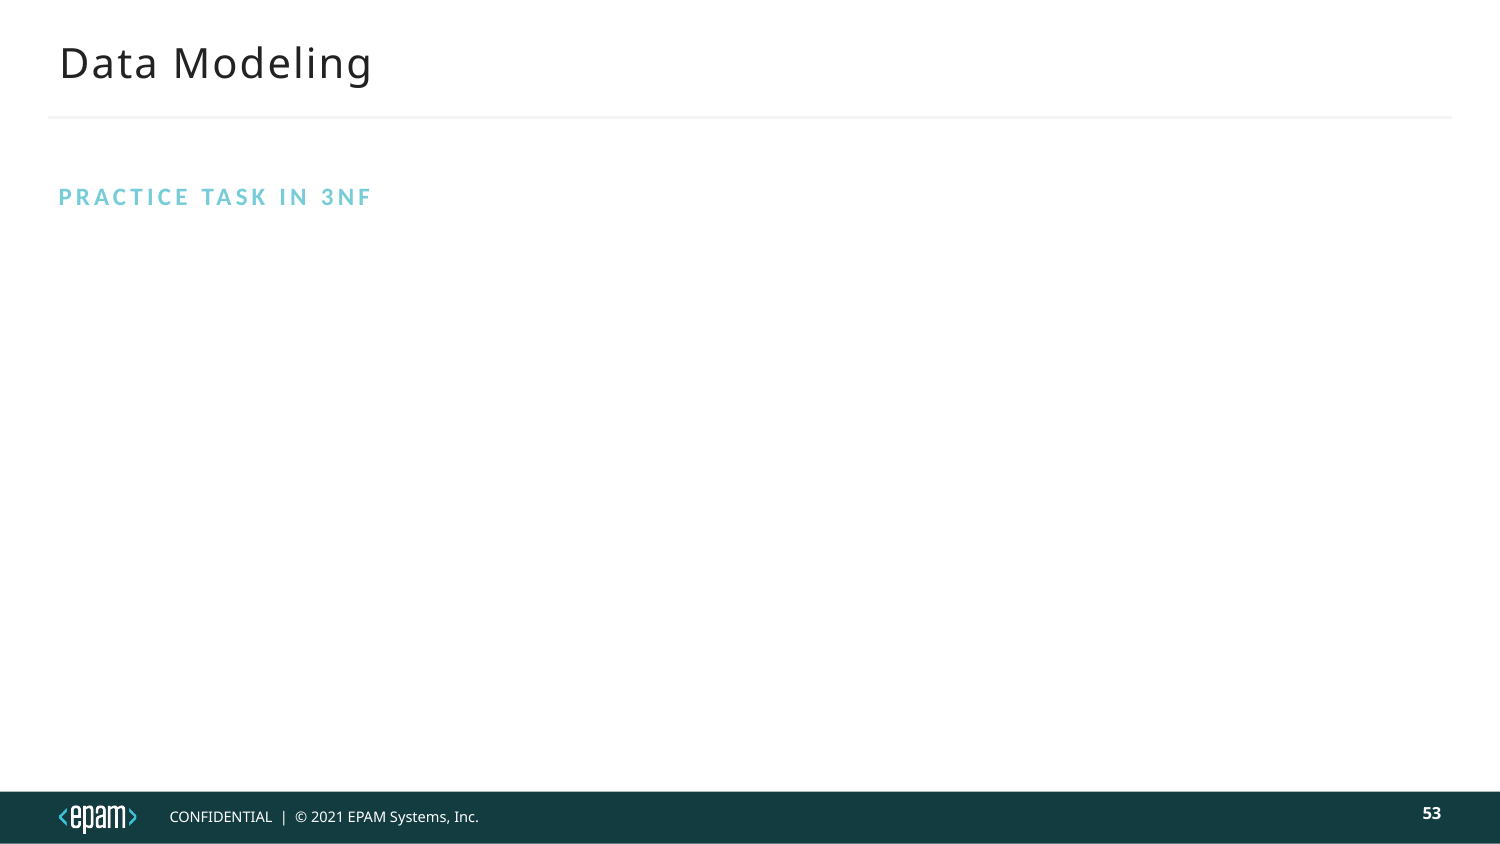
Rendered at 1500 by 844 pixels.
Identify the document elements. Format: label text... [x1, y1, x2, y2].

title Data Modeling [59, 37, 1442, 87]
list Practice Task in 3NF [58, 177, 1442, 234]
slide_number 53 [1216, 791, 1442, 844]
